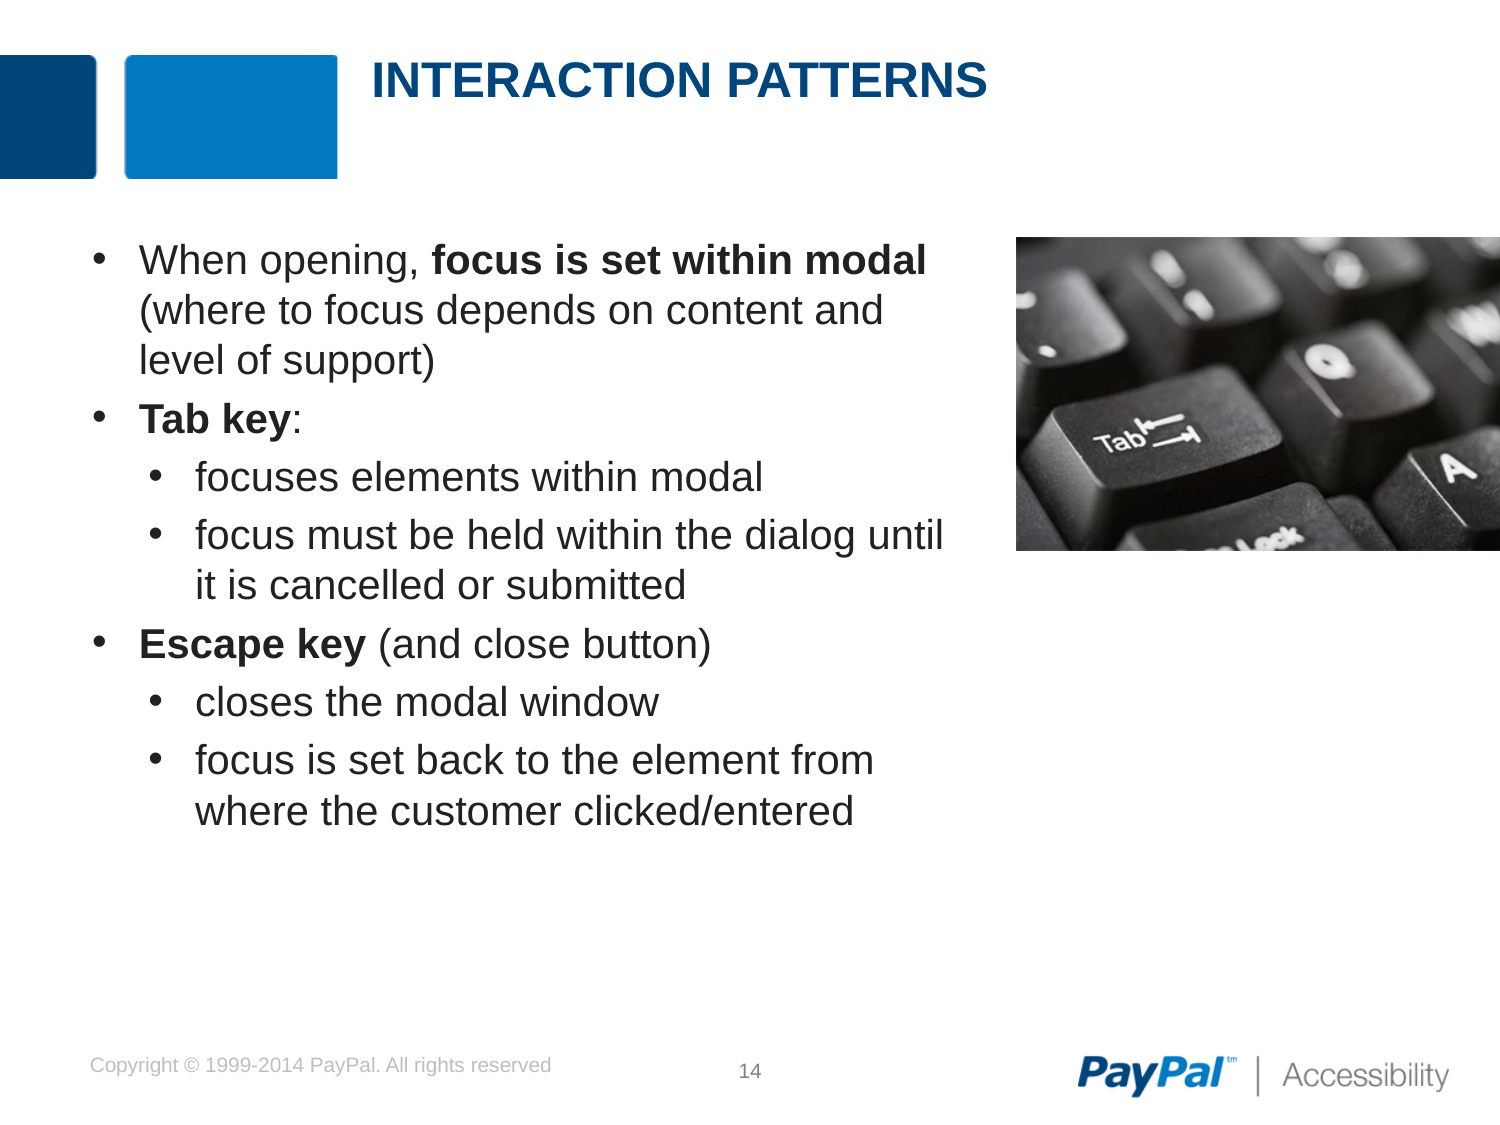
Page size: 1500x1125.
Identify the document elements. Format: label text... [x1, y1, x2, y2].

picture [1016, 237, 1500, 551]
title Interaction Patterns [356, 40, 1421, 117]
list When opening, focus is set within modal (where to focus depends on content and level of support) Tab key: focuses elements within modal focus must be held within the dialog until it is cancelled or submitted Escape key (and close button) closes the modal window focus is set back to the element from where the customer clicked/entered [77, 225, 975, 857]
picture [1078, 1046, 1449, 1100]
